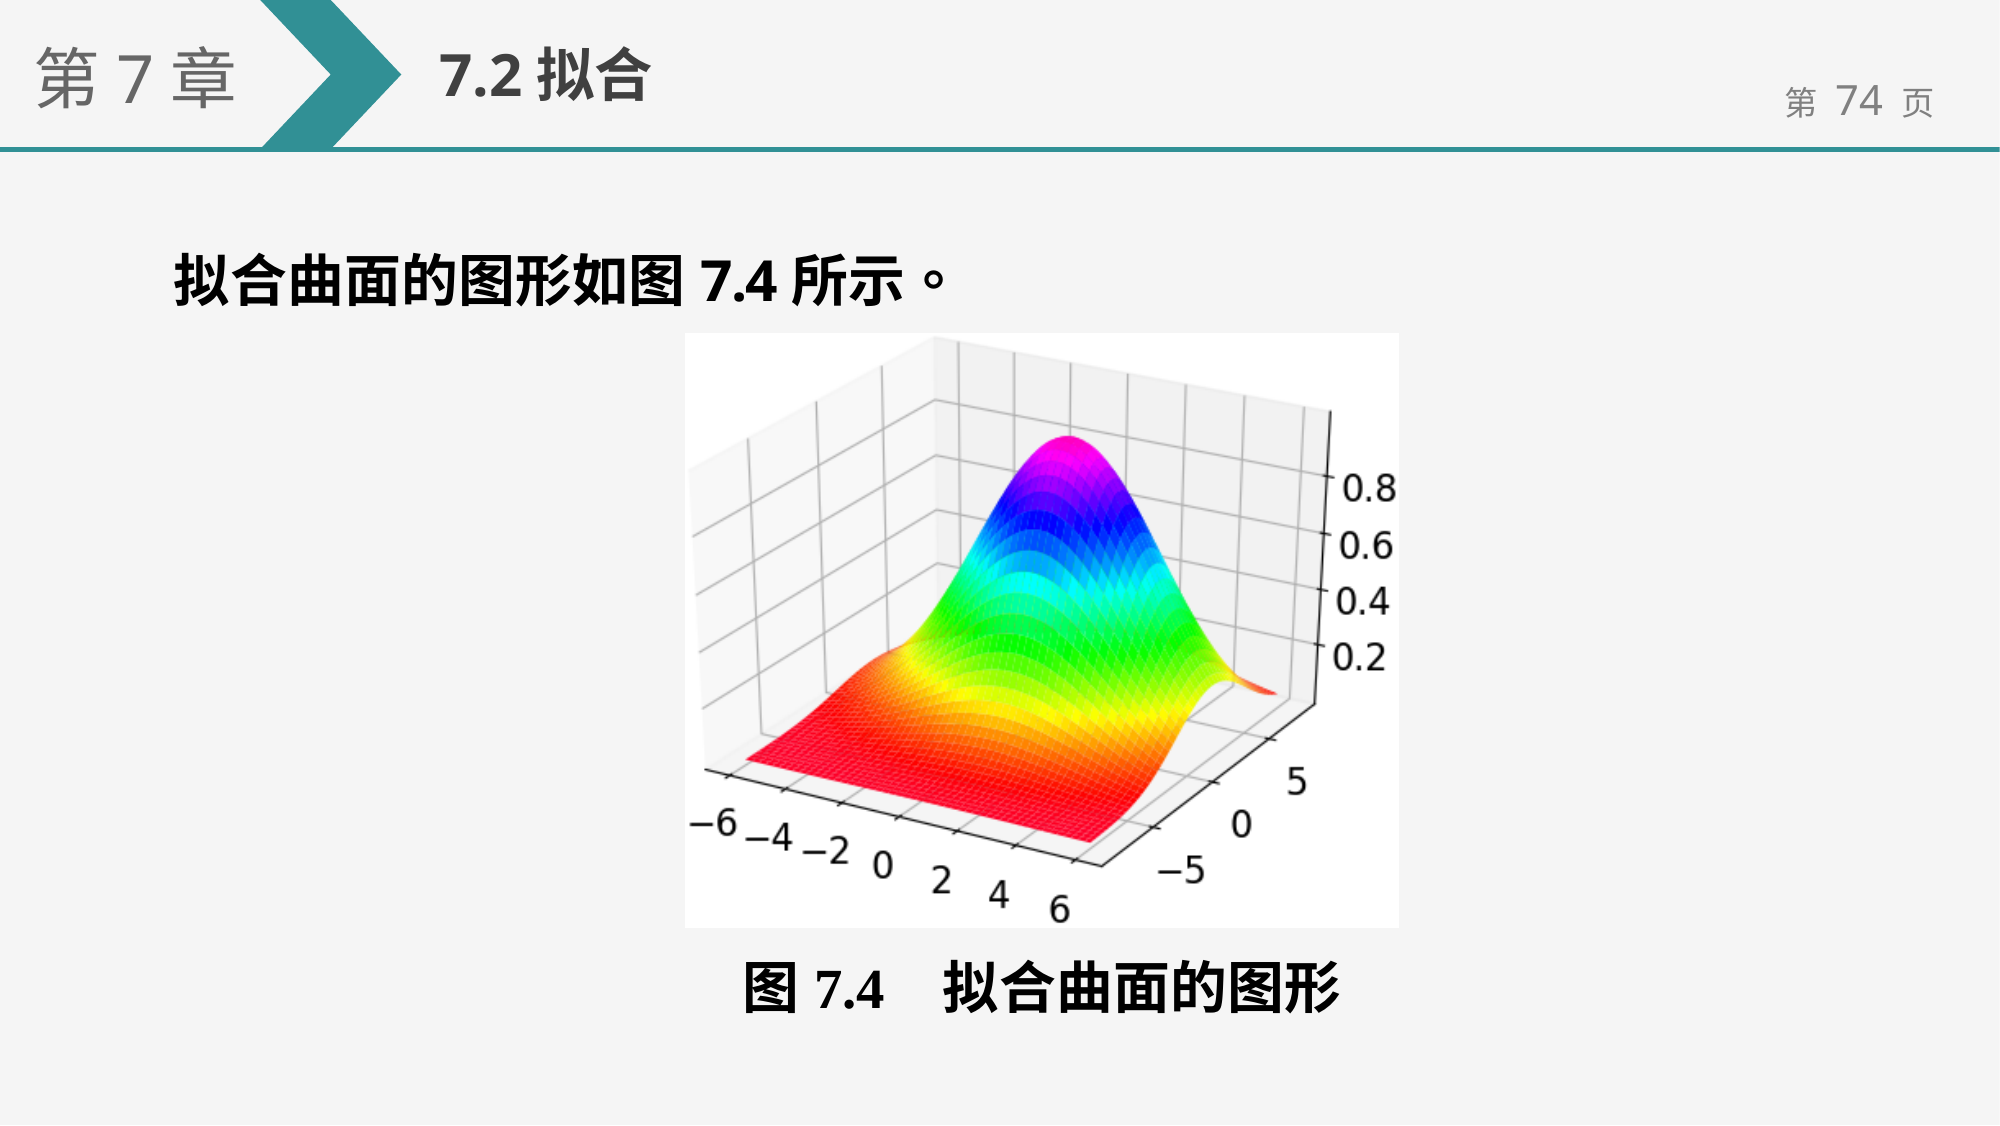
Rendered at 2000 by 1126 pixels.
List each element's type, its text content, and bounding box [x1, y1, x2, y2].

text_box [258, 0, 403, 148]
text_box 第7章 [19, 29, 253, 125]
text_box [59, 218, 1907, 1094]
text_box 7.2拟合 [424, 31, 1366, 116]
